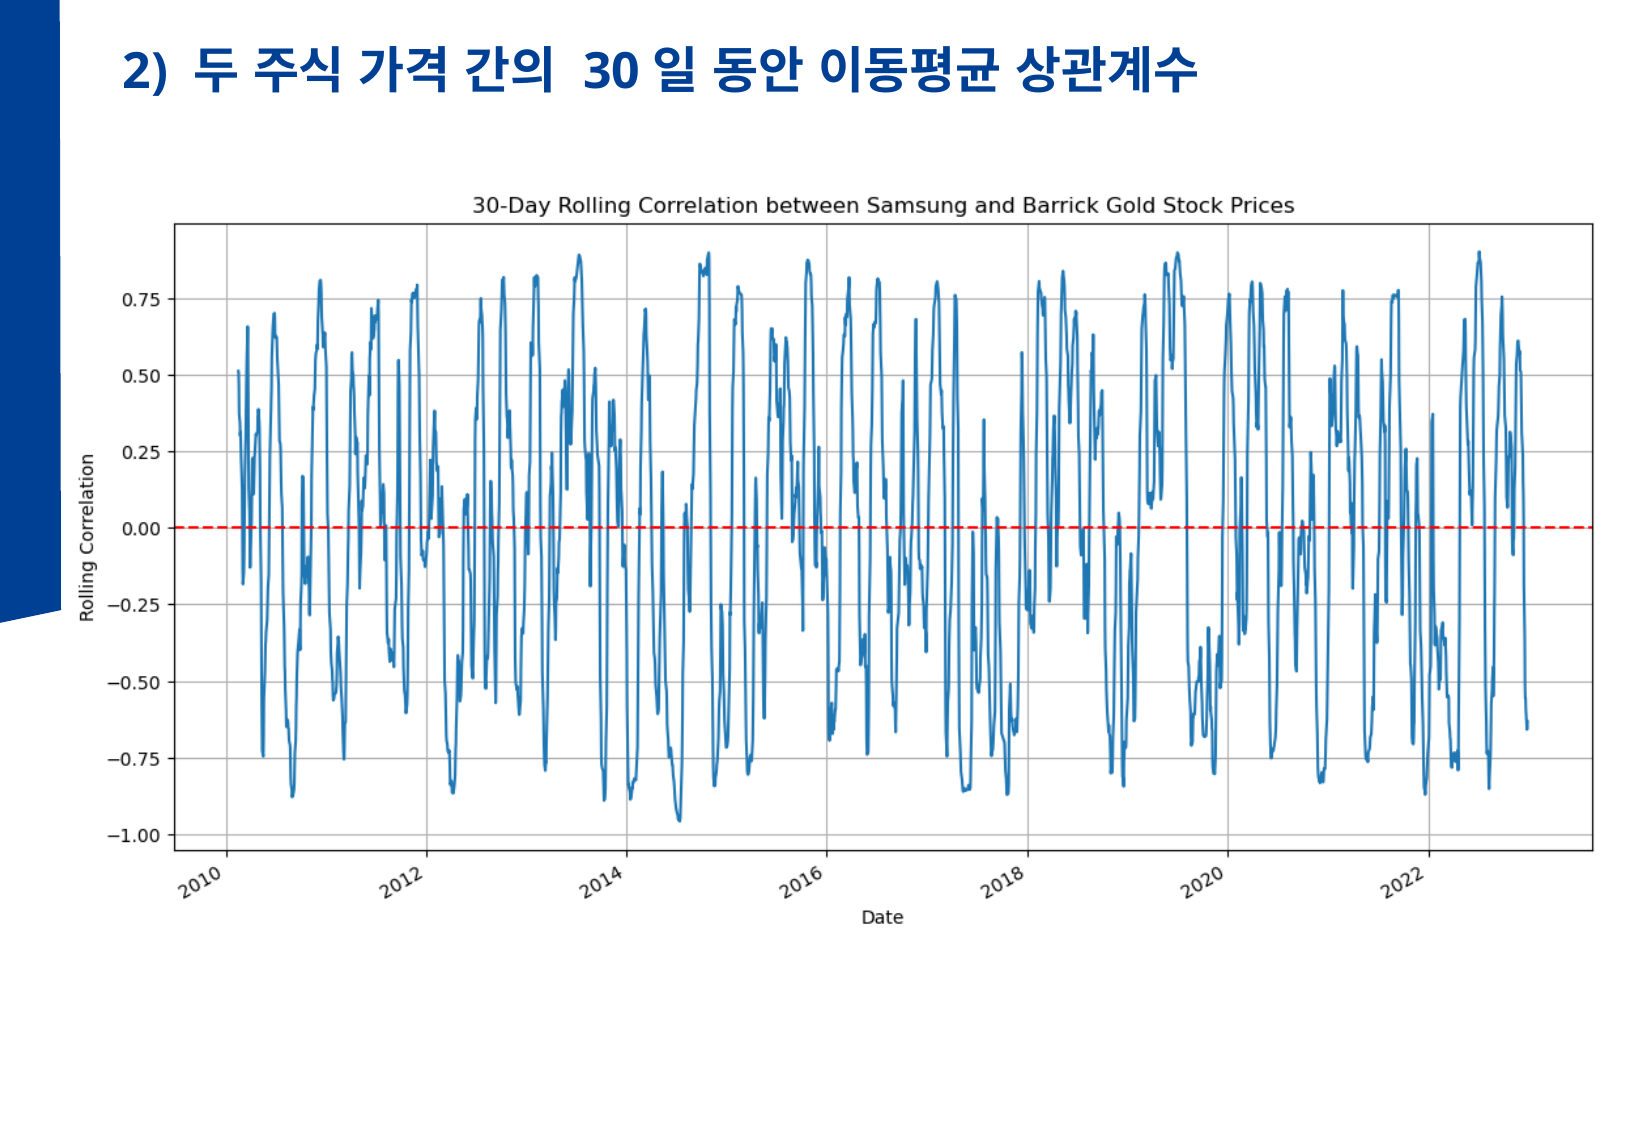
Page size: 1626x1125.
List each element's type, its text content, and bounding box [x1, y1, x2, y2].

text_box [0, 0, 63, 625]
text_box 2) 두 주식 가격 간의 30일 동안 이동평균 상관계수 [107, 30, 1216, 144]
picture [67, 184, 1605, 941]
